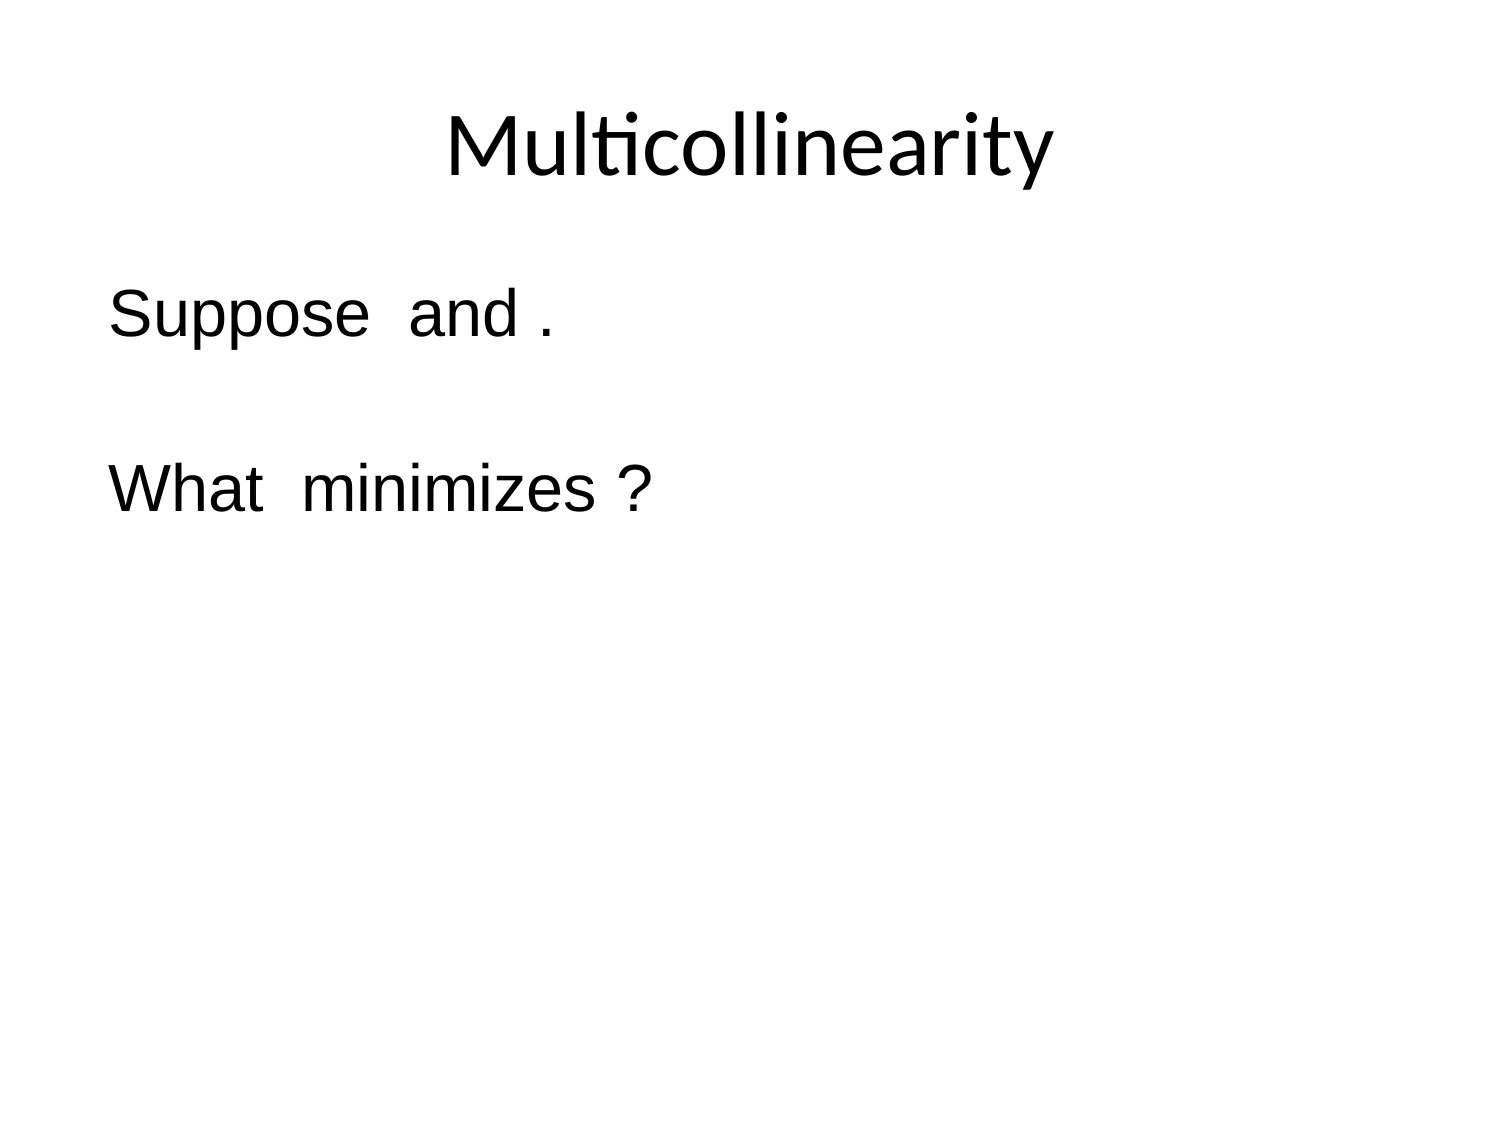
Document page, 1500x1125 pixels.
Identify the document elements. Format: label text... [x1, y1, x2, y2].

title Multicollinearity [75, 45, 1425, 233]
